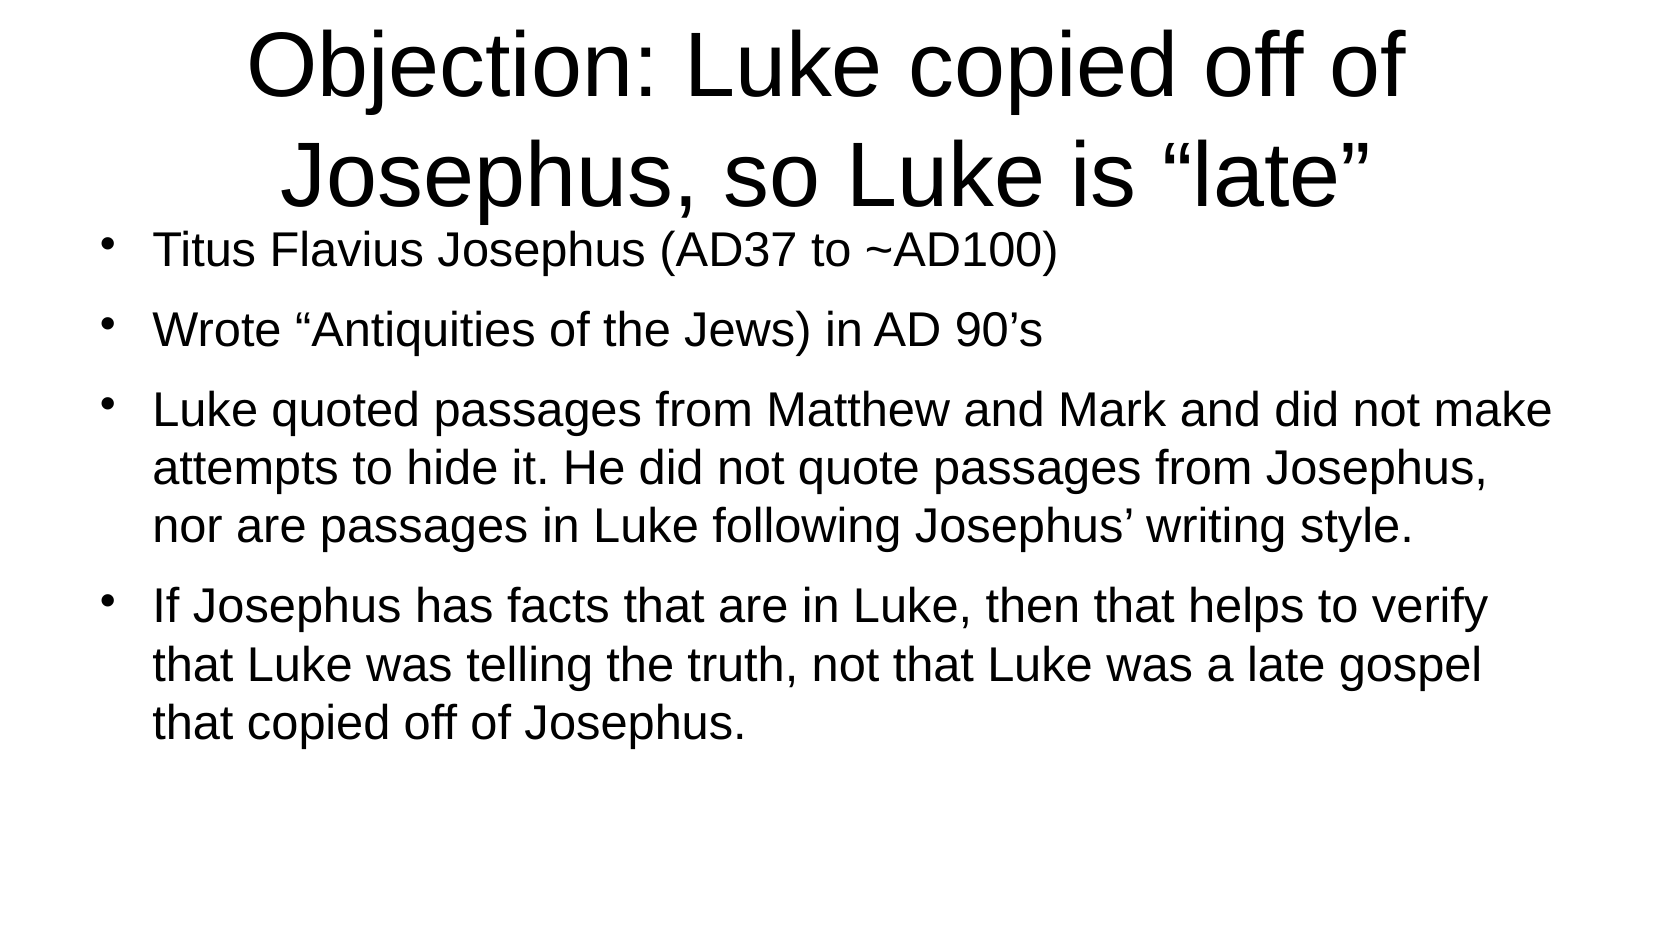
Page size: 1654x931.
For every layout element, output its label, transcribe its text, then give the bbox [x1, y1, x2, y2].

list Titus Flavius Josephus (AD37 to ~AD100) Wrote “Antiquities of the Jews) in AD 90’s Luke quoted passages from Matthew and Mark and did not make attempts to hide it. He did not quote passages from Josephus, nor are passages in Luke following Josephus’ writing style. If Josephus has facts that are in Luke, then that helps to verify that Luke was telling the truth, not that Luke was a late gospel that copied off of Josephus. [82, 217, 1571, 757]
title Objection: Luke copied off of Josephus, so Luke is “late” [82, 12, 1571, 217]
